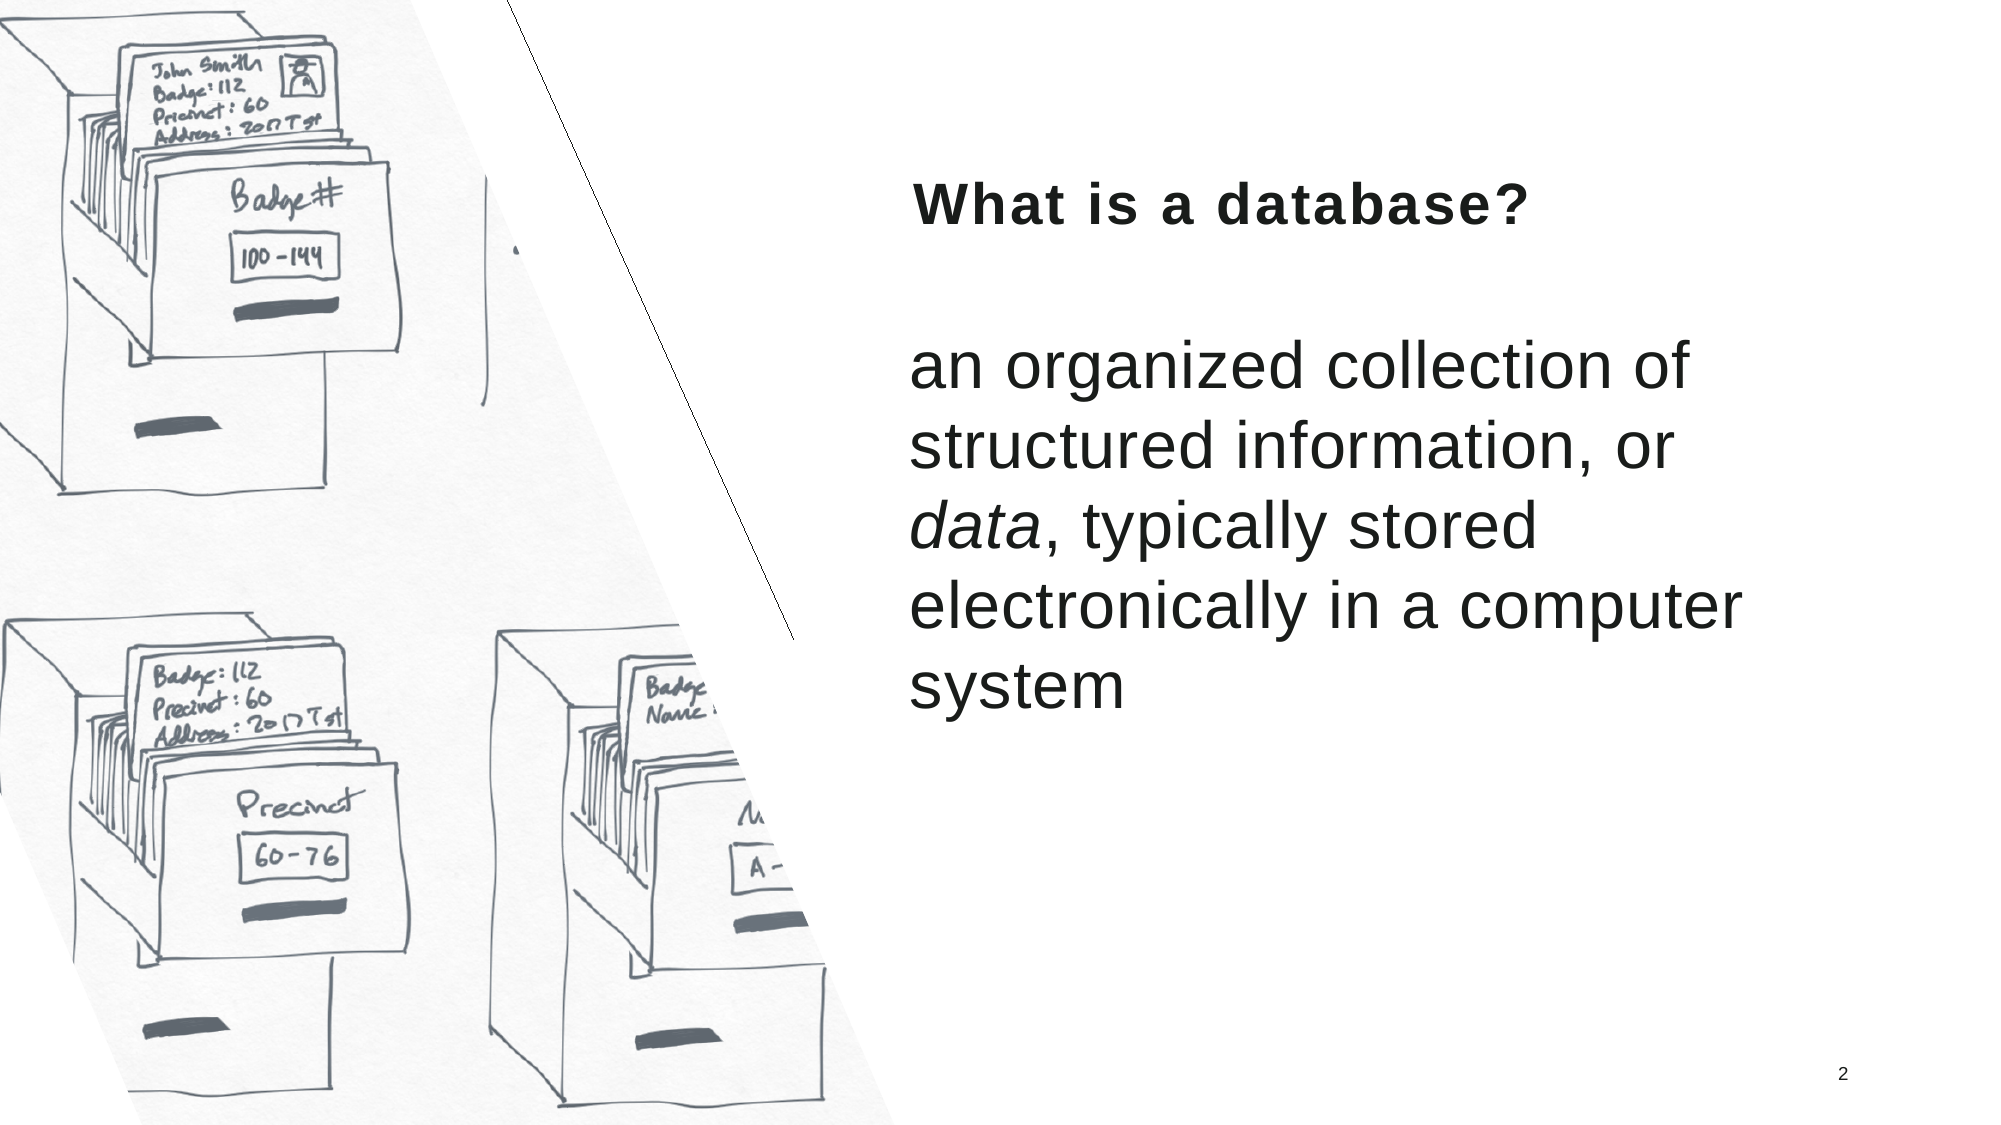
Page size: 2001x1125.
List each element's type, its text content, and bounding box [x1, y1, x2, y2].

title What is a database? [898, 93, 1864, 238]
picture [0, 0, 895, 1125]
list an organized collection of structured information, or data, typically stored electronically in a computer system [895, 321, 1864, 739]
slide_number 2 [1701, 1042, 1864, 1103]
